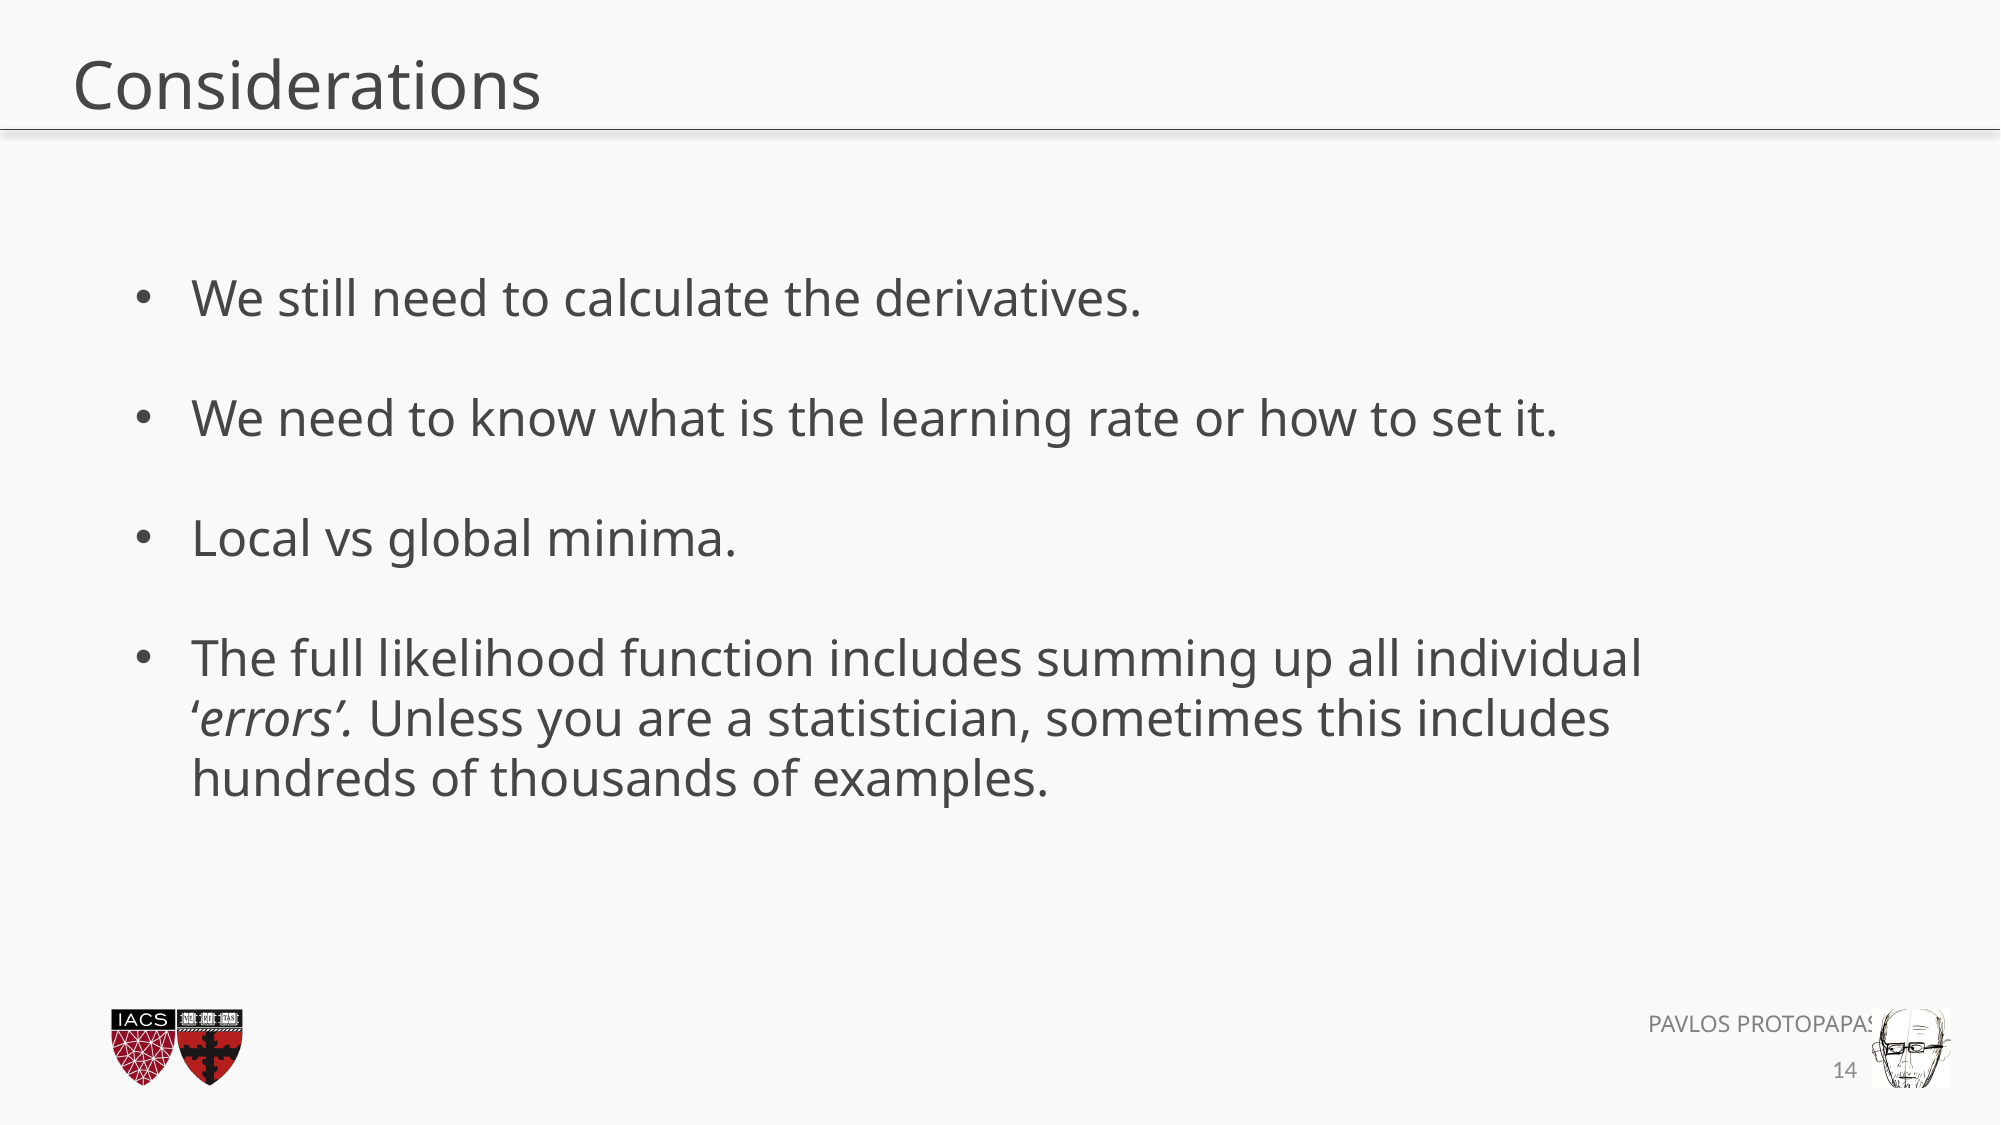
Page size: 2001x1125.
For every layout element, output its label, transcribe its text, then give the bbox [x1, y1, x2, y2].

picture [109, 1009, 243, 1086]
picture [1872, 1009, 1951, 1088]
list We still need to calculate the derivatives. We need to know what is the learning rate or how to set it. Local vs global minima. The full likelihood function includes summing up all individual ‘errors’. Unless you are a statistician, sometimes this includes hundreds of thousands of examples. [120, 259, 1815, 606]
slide_number 14 [1405, 1038, 1873, 1099]
title Considerations [57, 35, 1943, 162]
